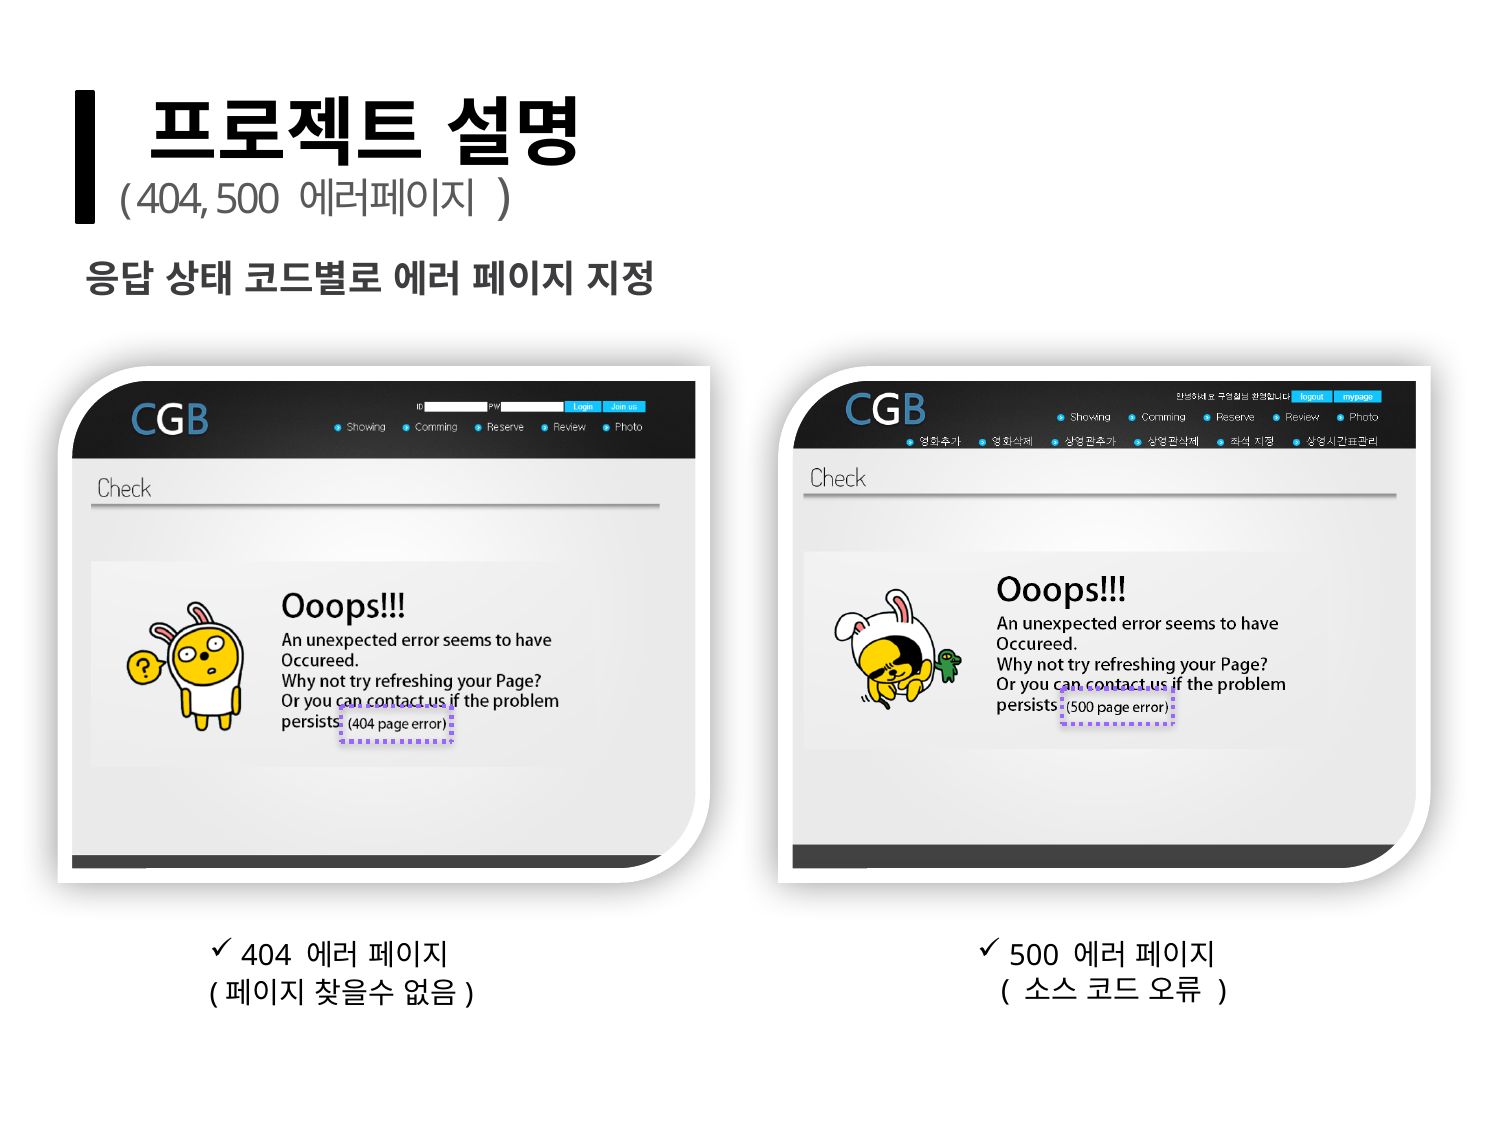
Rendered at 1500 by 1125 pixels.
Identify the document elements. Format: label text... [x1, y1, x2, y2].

text_box ( 404, 500 에러페이지 ) [104, 155, 527, 231]
picture [785, 373, 1424, 876]
text_box 프로젝트 설명 [133, 77, 599, 182]
text_box (페이지 찾을수 없음) [194, 967, 585, 1017]
picture [64, 373, 703, 876]
text_box 404 에러 페이지 [194, 928, 497, 967]
text_box 500 에러 페이지 [962, 928, 1483, 979]
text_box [1062, 688, 1174, 725]
text_box 응답 상태 코드별로 에러 페이지 지정 [70, 247, 798, 327]
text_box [340, 705, 452, 742]
text_box [75, 90, 95, 224]
text_box ( 소스 코드 오류 ) [986, 964, 1376, 1014]
